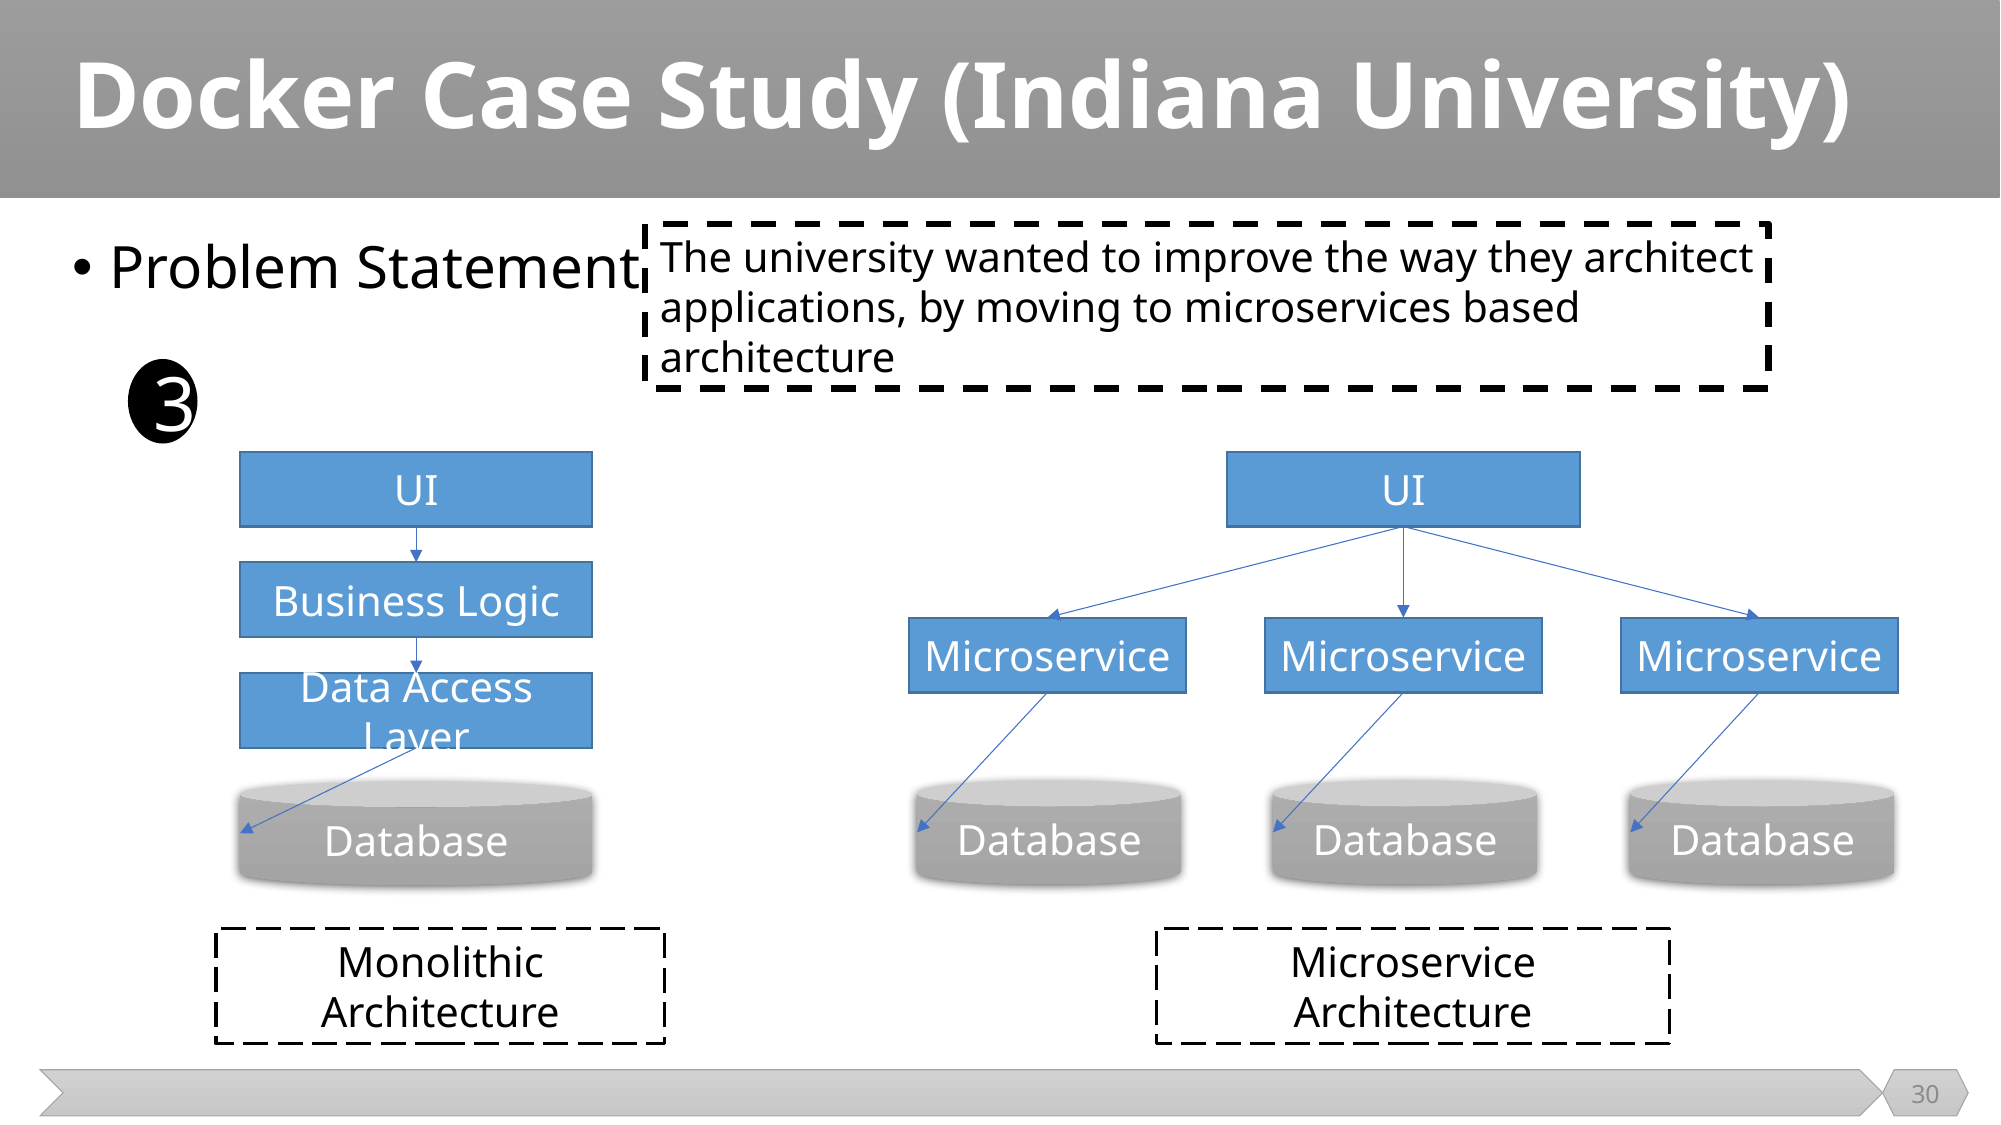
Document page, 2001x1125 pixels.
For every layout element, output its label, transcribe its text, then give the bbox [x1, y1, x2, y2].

text_box Monolithic Architecture [216, 928, 665, 1044]
text_box Microservice [1264, 618, 1543, 694]
text_box Microservice Architecture [1156, 928, 1670, 1044]
text_box Database [1630, 780, 1895, 885]
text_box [1047, 526, 1403, 618]
text_box Microservice [1620, 617, 1899, 694]
text_box The university wanted to improve the way they architect applications, by moving to microservices based architecture [645, 223, 1769, 389]
text_box UI [239, 451, 593, 528]
text_box Database [917, 780, 1182, 885]
slide_number 30 [1882, 1065, 1969, 1125]
text_box Database [240, 781, 593, 885]
list Problem Statement [56, 230, 1969, 1010]
text_box 3 [127, 358, 198, 444]
title Docker Case Study (Indiana University) [56, 0, 1969, 199]
text_box Microservice [908, 617, 1187, 694]
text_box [1759, 692, 1763, 781]
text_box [1403, 526, 1760, 618]
text_box Database [1272, 780, 1538, 885]
text_box Data Access Layer [239, 672, 593, 749]
text_box Business Logic [239, 561, 593, 638]
text_box UI [1226, 451, 1581, 526]
